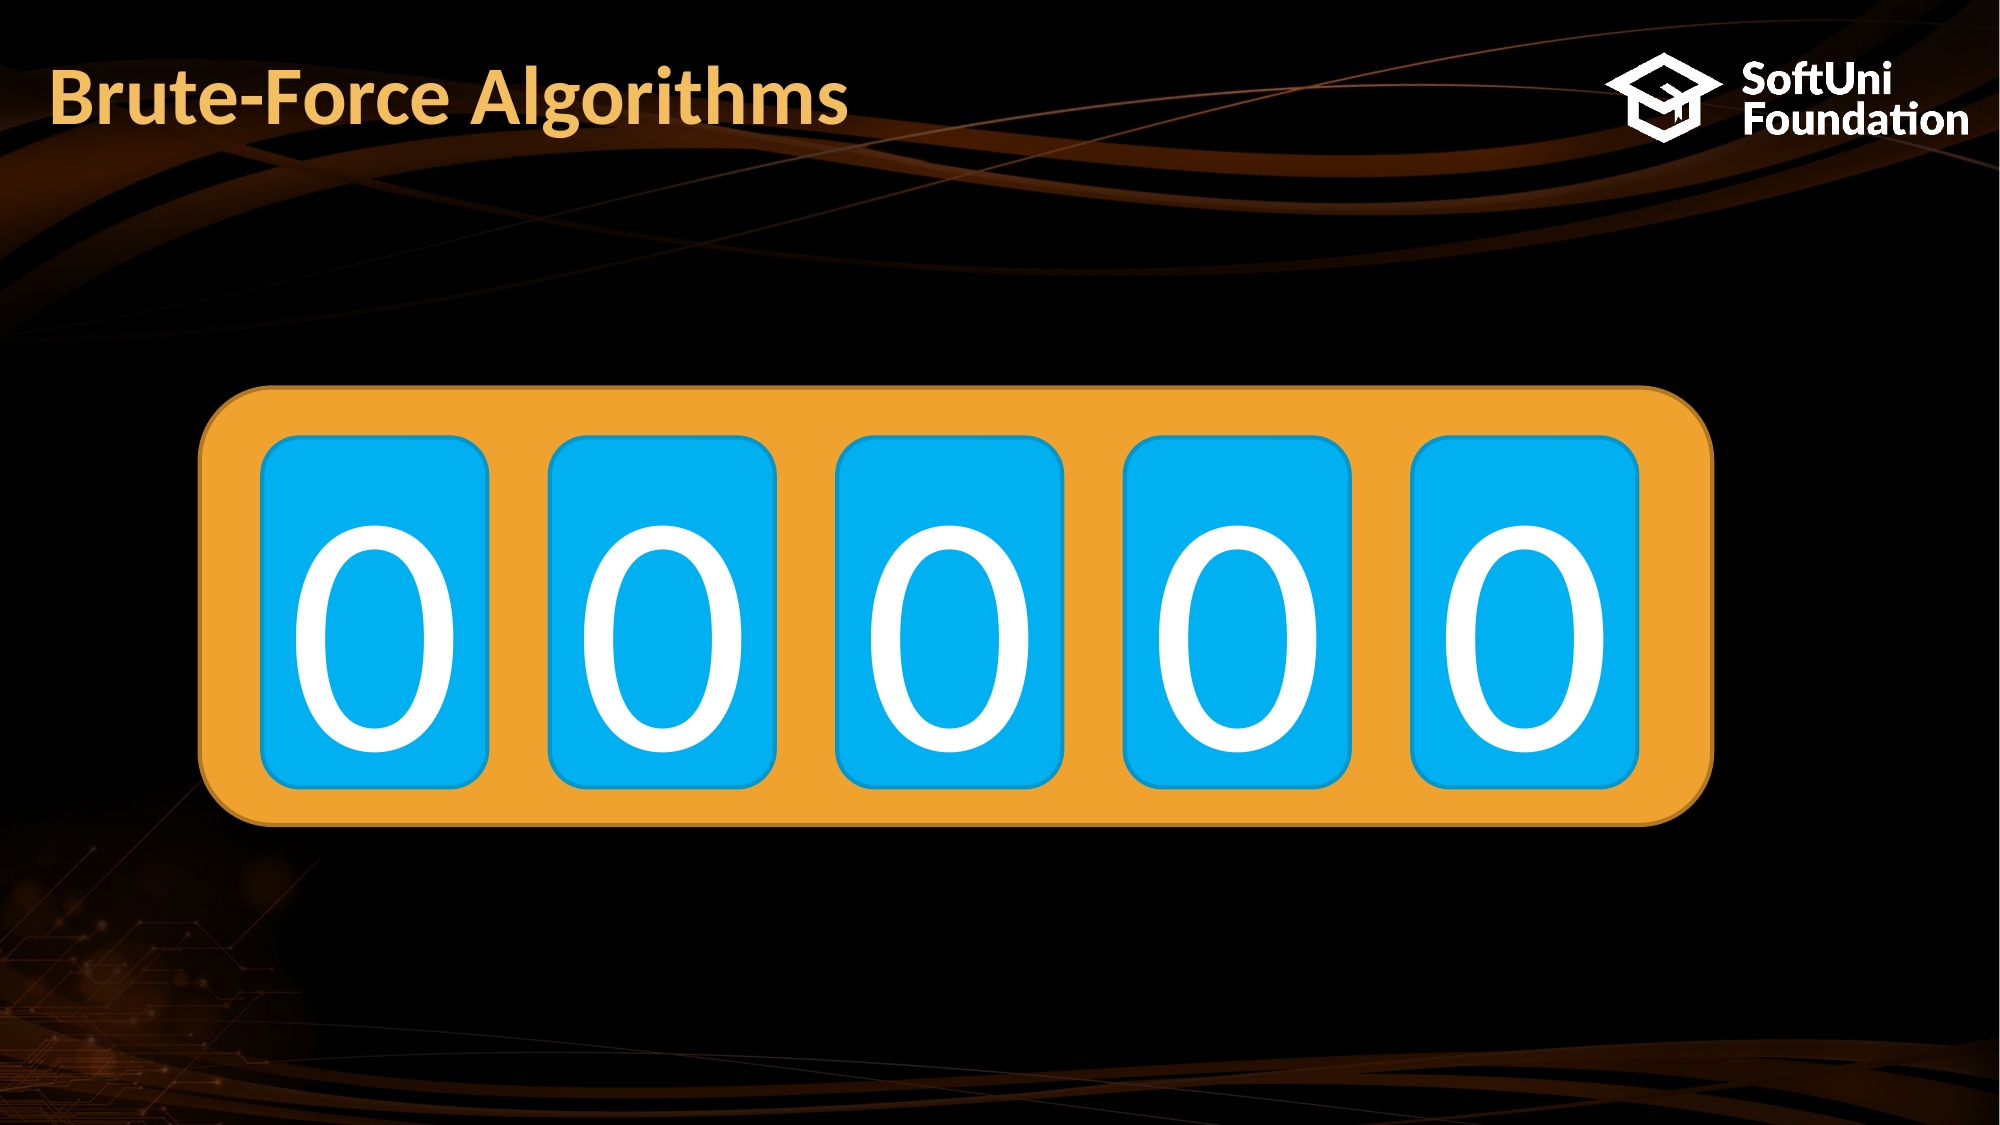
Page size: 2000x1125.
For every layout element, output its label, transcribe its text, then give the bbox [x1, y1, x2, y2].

text_box 0 [1410, 435, 1640, 790]
text_box Brute-Force Algorithms [30, 6, 1602, 189]
text_box 0 [260, 435, 490, 790]
text_box [197, 385, 1715, 828]
text_box 0 [835, 435, 1065, 790]
text_box 0 [1122, 435, 1352, 790]
text_box 0 [547, 435, 777, 790]
picture [0, 0, 2000, 1125]
